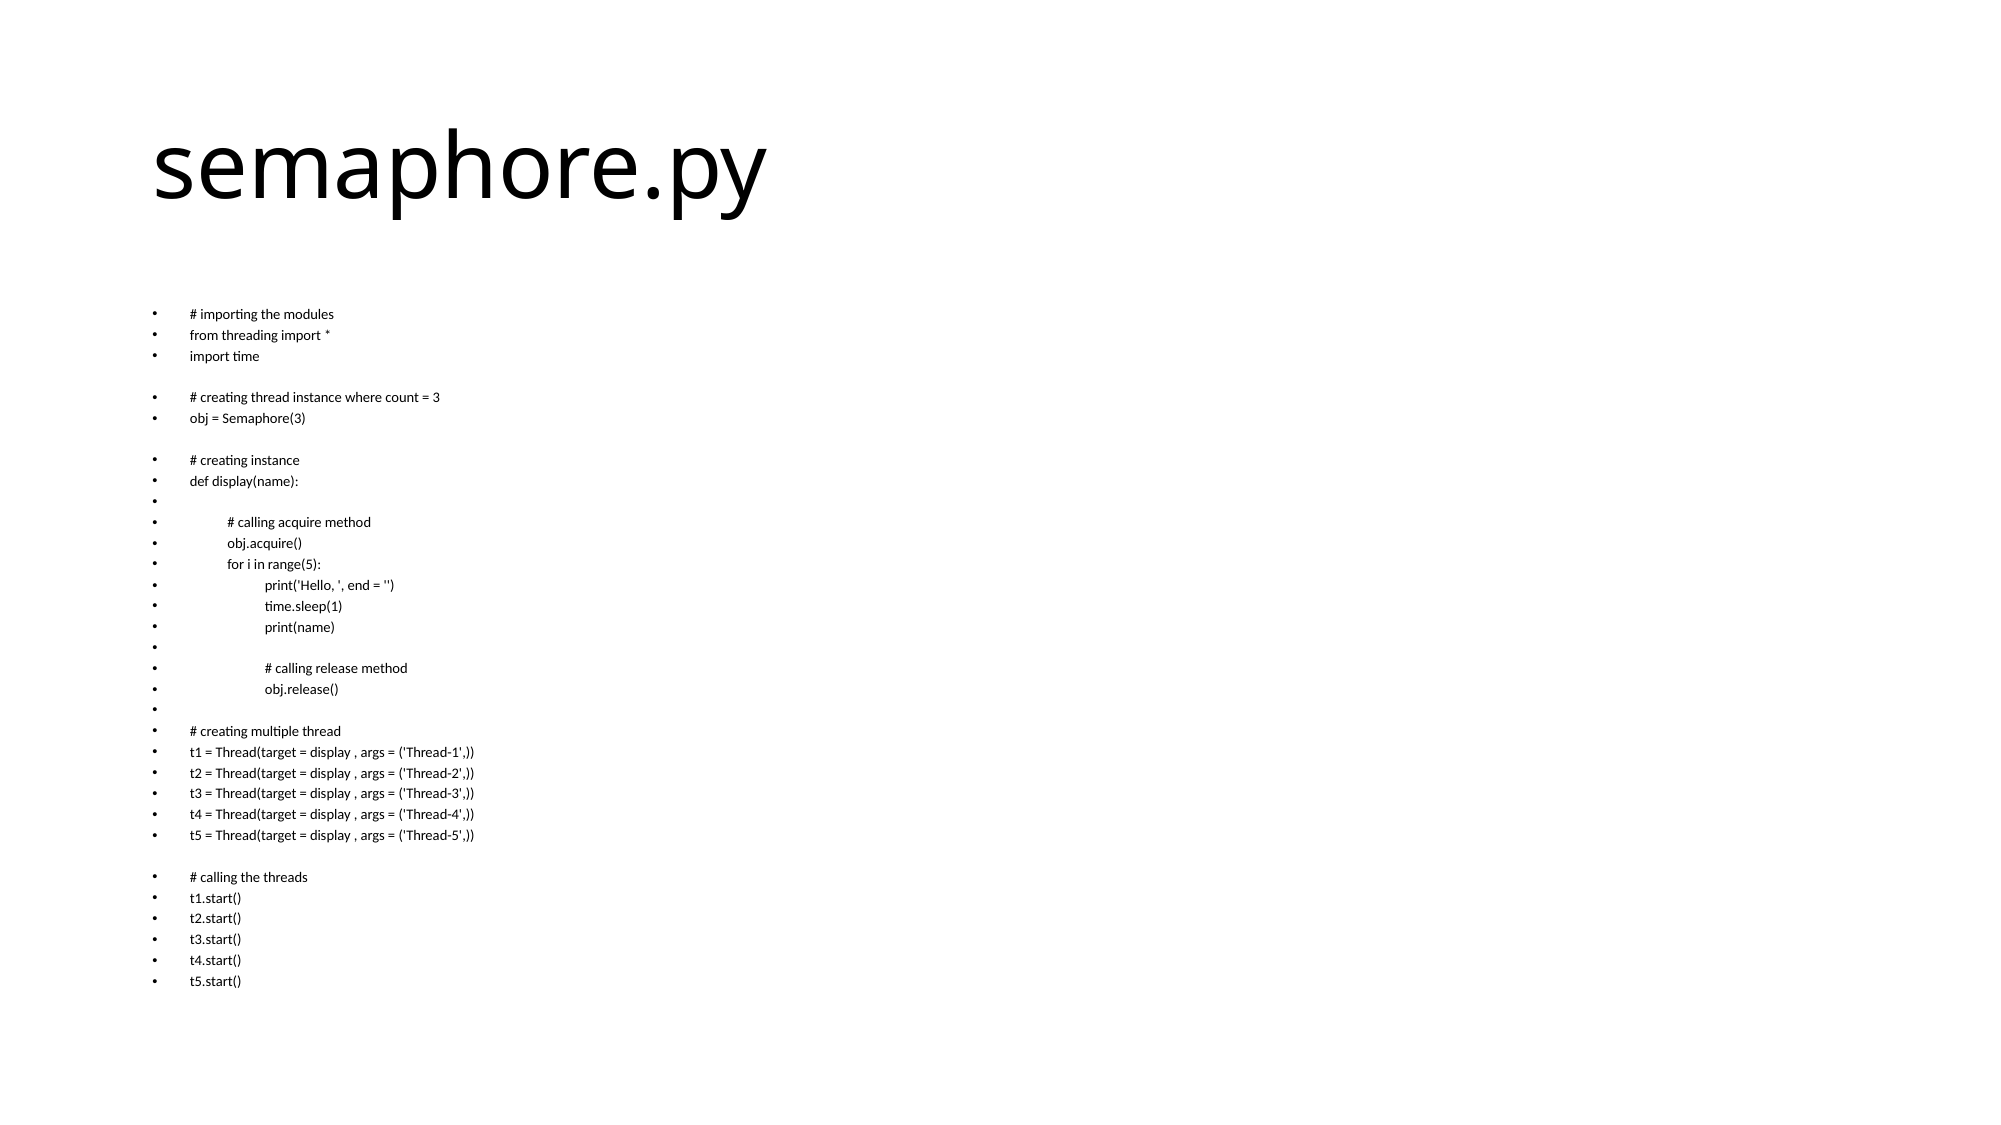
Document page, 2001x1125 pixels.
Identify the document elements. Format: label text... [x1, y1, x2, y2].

title semaphore.py [137, 59, 1863, 278]
list # importing the modules from threading import * import time # creating thread instance where count = 3 obj = Semaphore(3) # creating instance def display(name): # calling acquire method obj.acquire() for i in range(5): print('Hello, ', end = '') time.sleep(1) print(name) # calling release method obj.release() # creating multiple thread t1 = Thread(target = display , args = ('Thread-1',)) t2 = Thread(target = display , args = ('Thread-2',)) t3 = Thread(target = display , args = ('Thread-3',)) t4 = Thread(target = display , args = ('Thread-4',)) t5 = Thread(target = display , args = ('Thread-5',)) # calling the threads t1.start() t2.start() t3.start() t4.start() t5.start() [137, 299, 1863, 1014]
